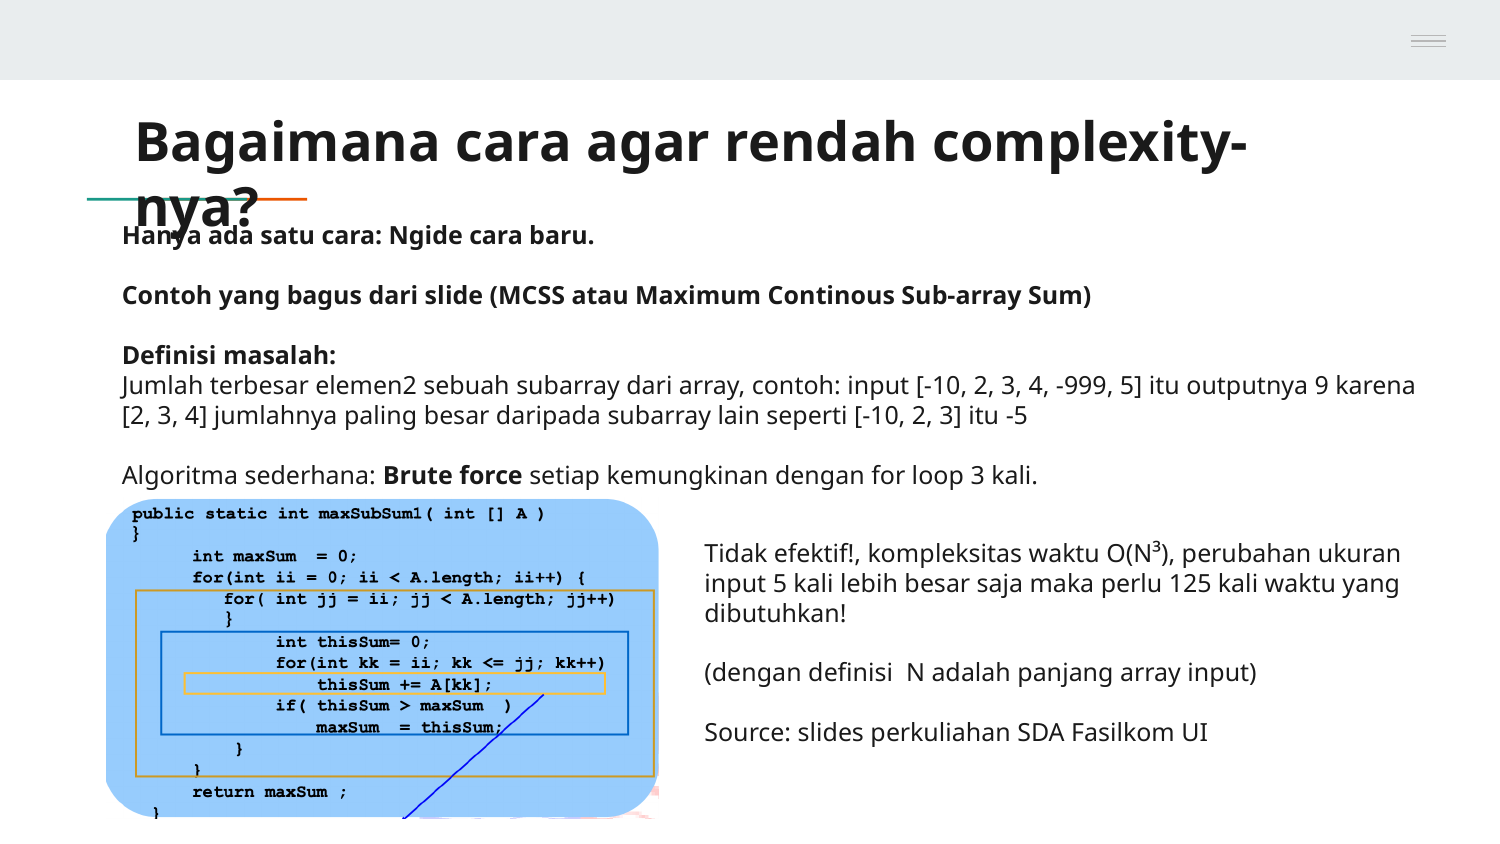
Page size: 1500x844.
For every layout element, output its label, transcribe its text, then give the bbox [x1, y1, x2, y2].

list Tidak efektif!, kompleksitas waktu O(N³), perubahan ukuran input 5 kali lebih besar saja maka perlu 125 kali waktu yang dibutuhkan! (dengan definisi N adalah panjang array input) Source: slides perkuliahan SDA Fasilkom UI [689, 522, 1459, 816]
title Bagaimana cara agar rendah complexity-nya? [119, 92, 1381, 181]
picture [106, 496, 659, 820]
list Hanya ada satu cara: Ngide cara baru. Contoh yang bagus dari slide (MCSS atau Maximum Continous Sub-array Sum) Definisi masalah: Jumlah terbesar elemen2 sebuah subarray dari array, contoh: input [-10, 2, 3, 4, -999, 5] itu outputnya 9 karena [2, 3, 4] jumlahnya paling besar daripada subarray lain seperti [-10, 2, 3] itu -5 Algoritma sederhana: Brute force setiap kemungkinan dengan for loop 3 kali. [106, 204, 1437, 498]
